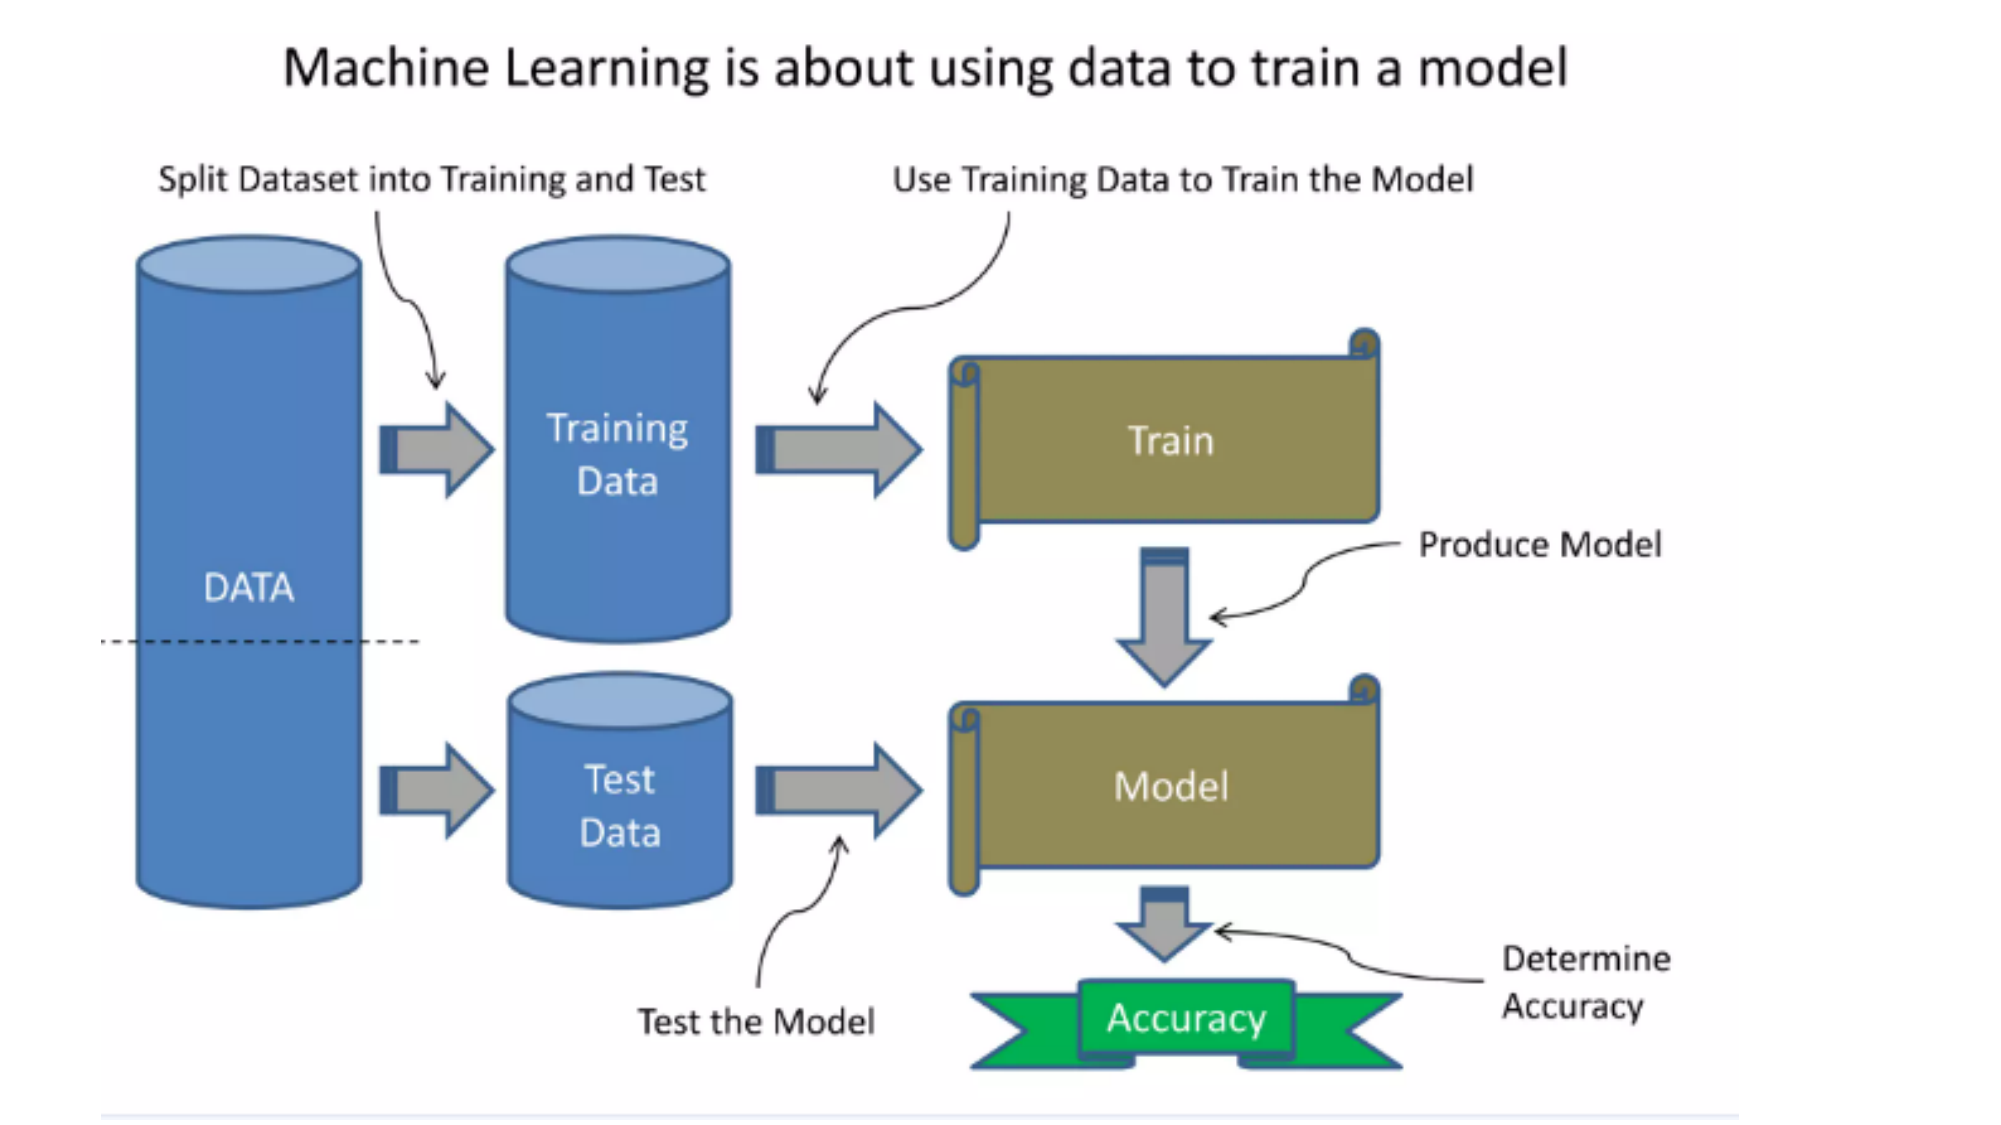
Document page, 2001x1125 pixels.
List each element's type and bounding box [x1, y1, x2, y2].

picture [101, 33, 1739, 1120]
